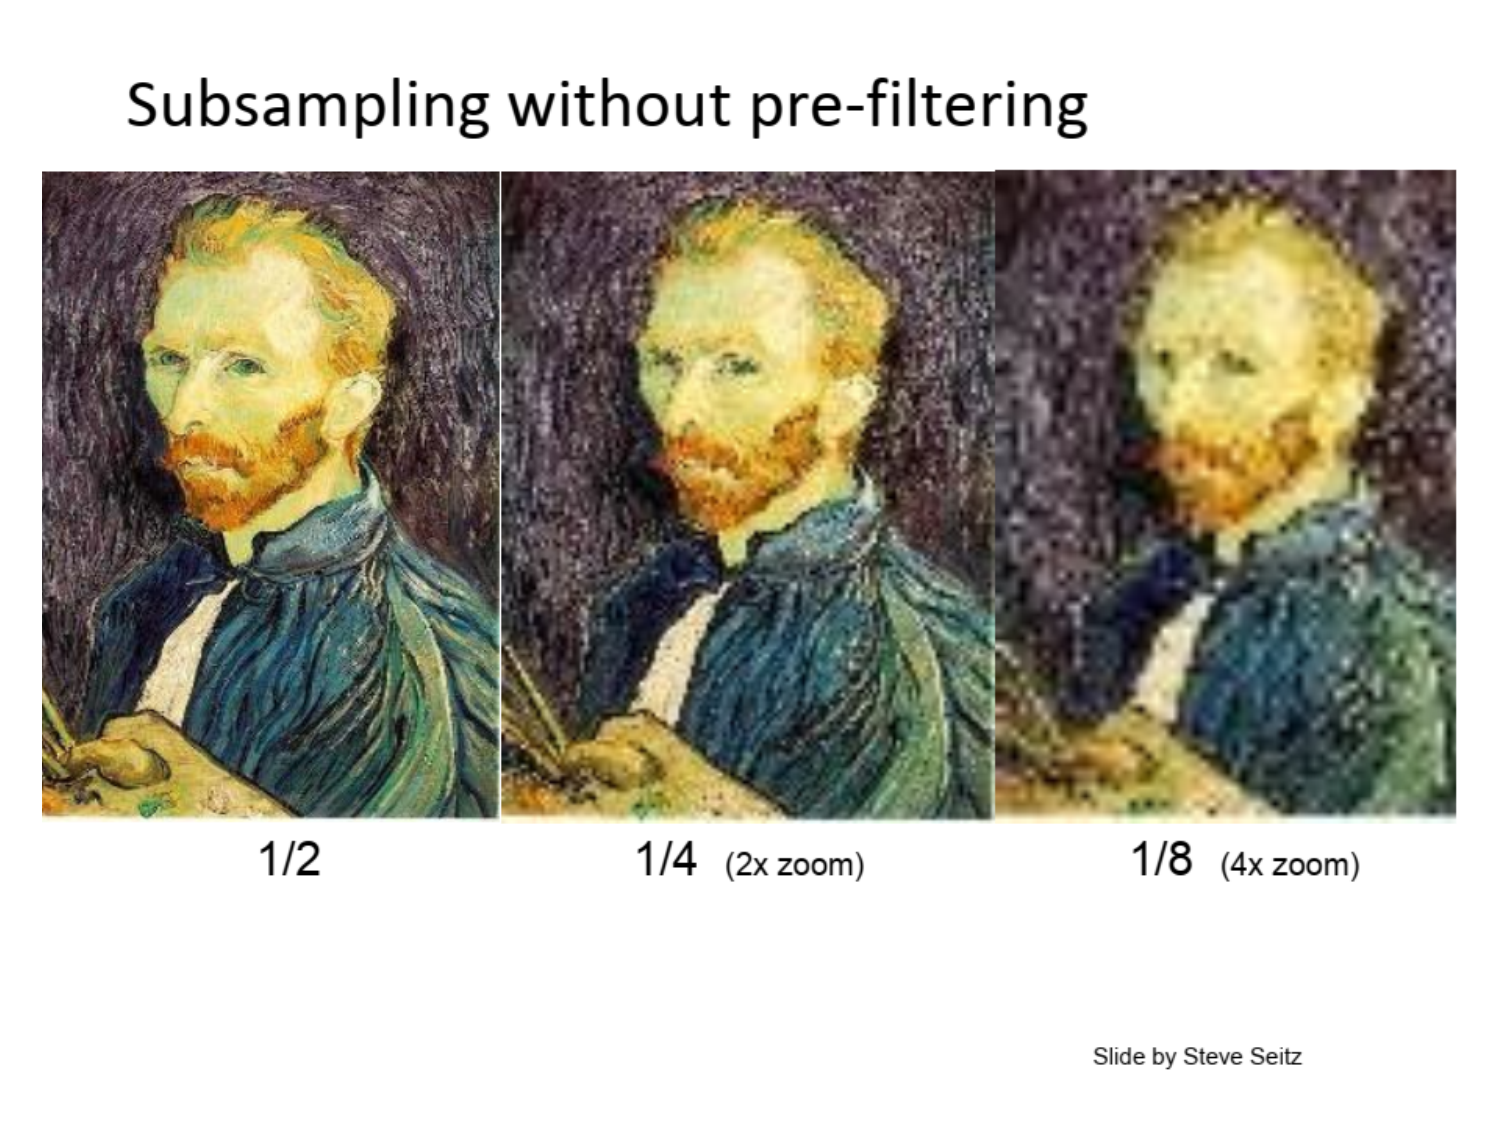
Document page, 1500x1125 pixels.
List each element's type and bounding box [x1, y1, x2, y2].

picture [41, 31, 1458, 1094]
